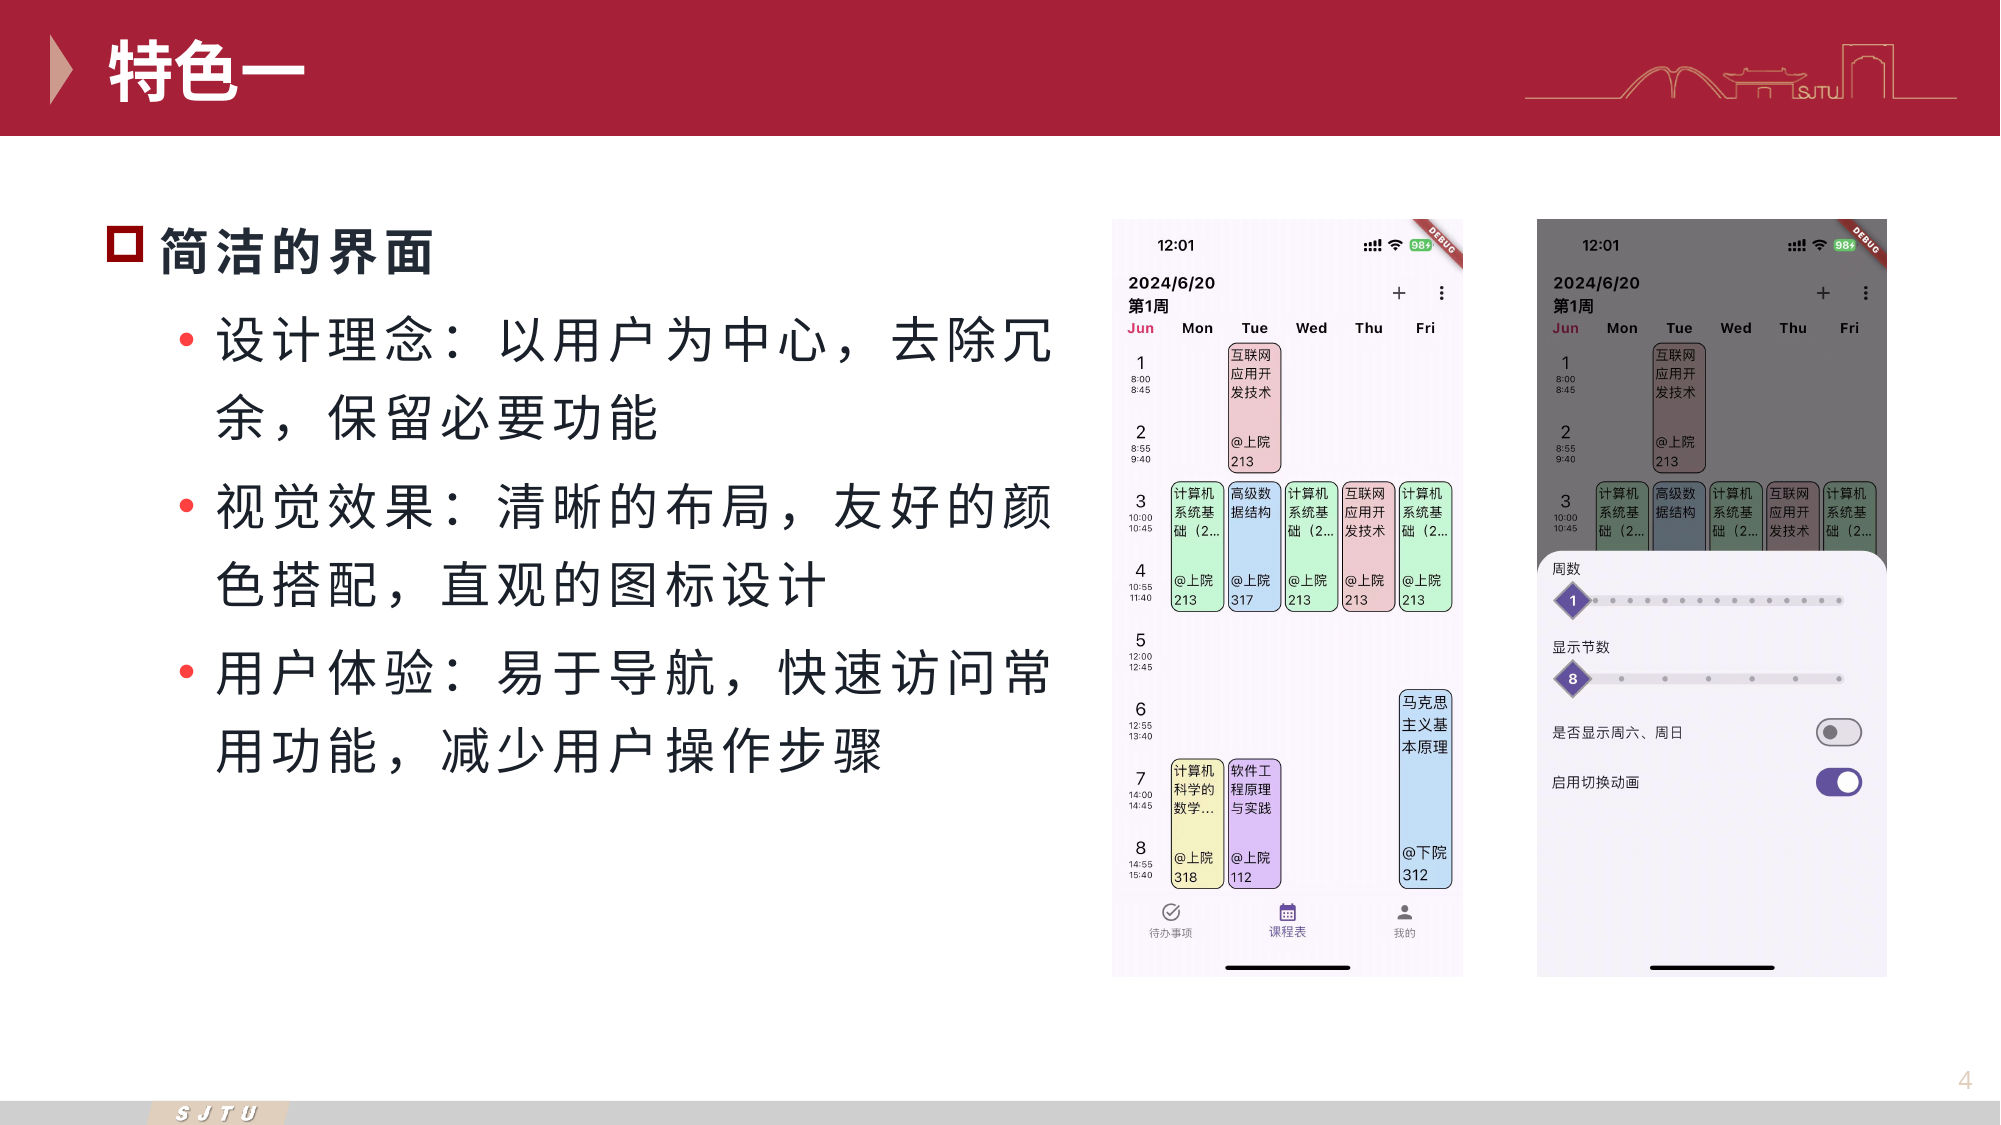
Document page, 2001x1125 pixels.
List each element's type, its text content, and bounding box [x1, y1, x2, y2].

list 特色一 [92, 20, 1696, 119]
slide_number 4 [1817, 1053, 1988, 1110]
picture [1112, 219, 1463, 977]
picture [1537, 219, 1887, 977]
list 简洁的界面 设计理念：以用户为中心，去除冗余，保留必要功能 视觉效果：清晰的布局，友好的颜色搭配，直观的图标设计 用户体验：易于导航，快速访问常用功能，减少用户操作步骤 [88, 195, 1130, 977]
picture [163, 1102, 275, 1124]
